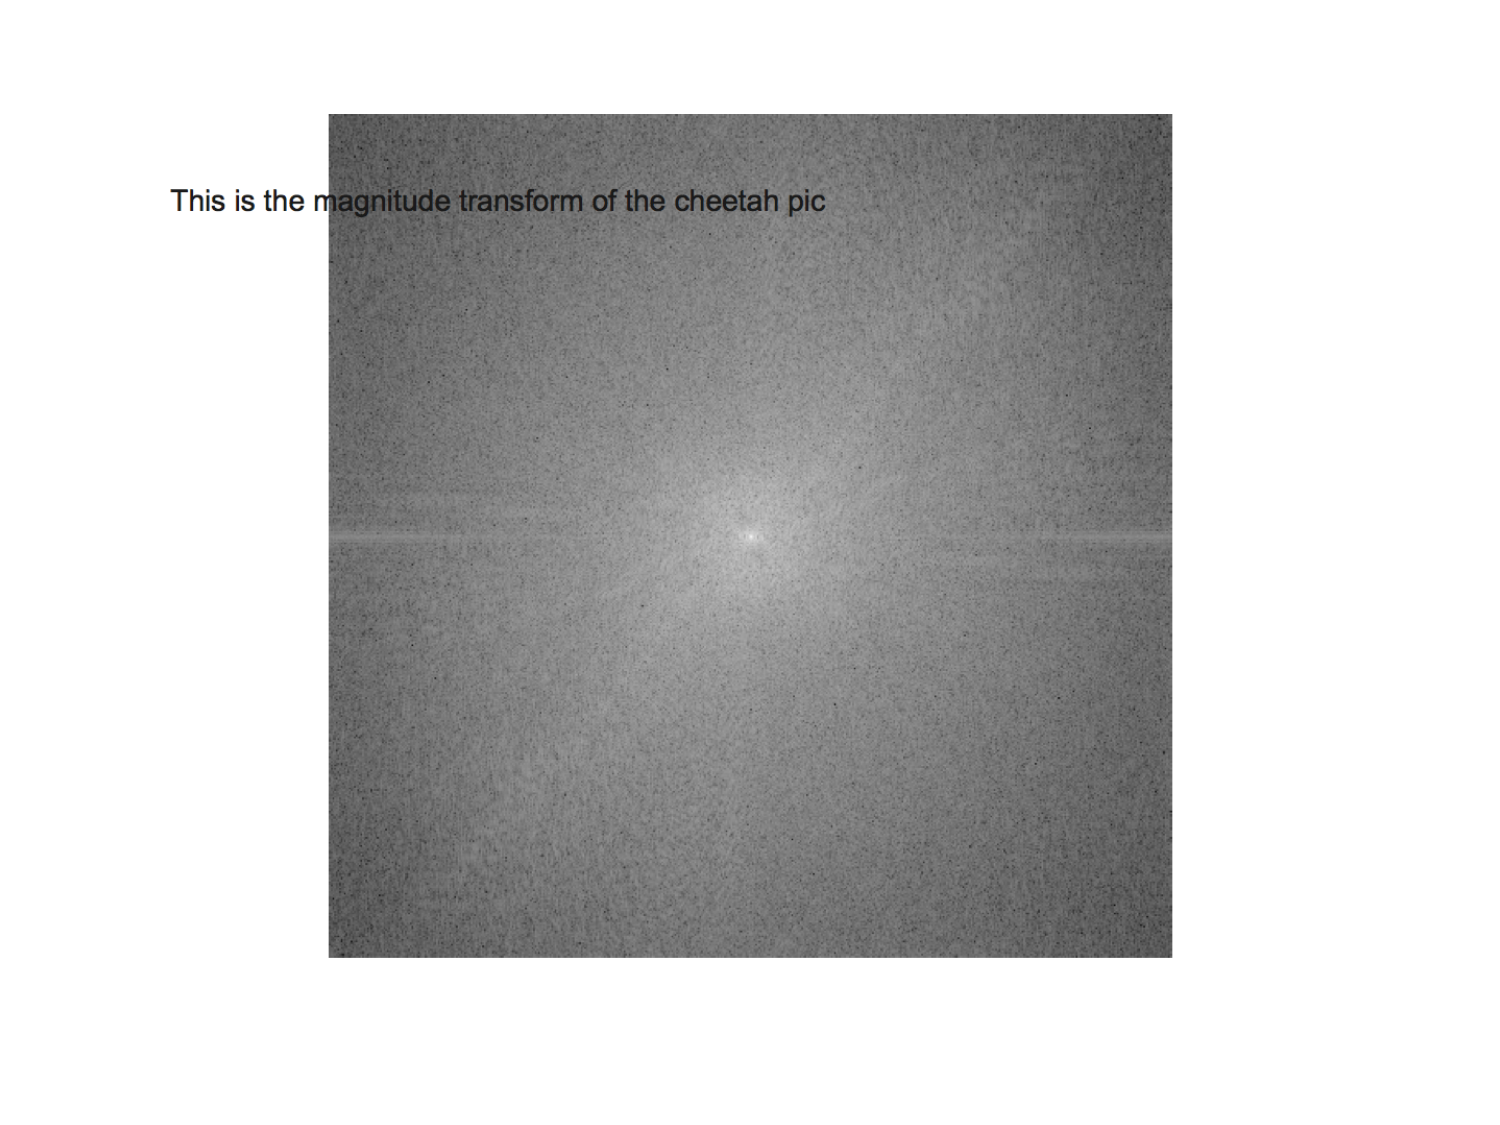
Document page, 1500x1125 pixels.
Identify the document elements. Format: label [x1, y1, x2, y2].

picture [166, 114, 1334, 1009]
